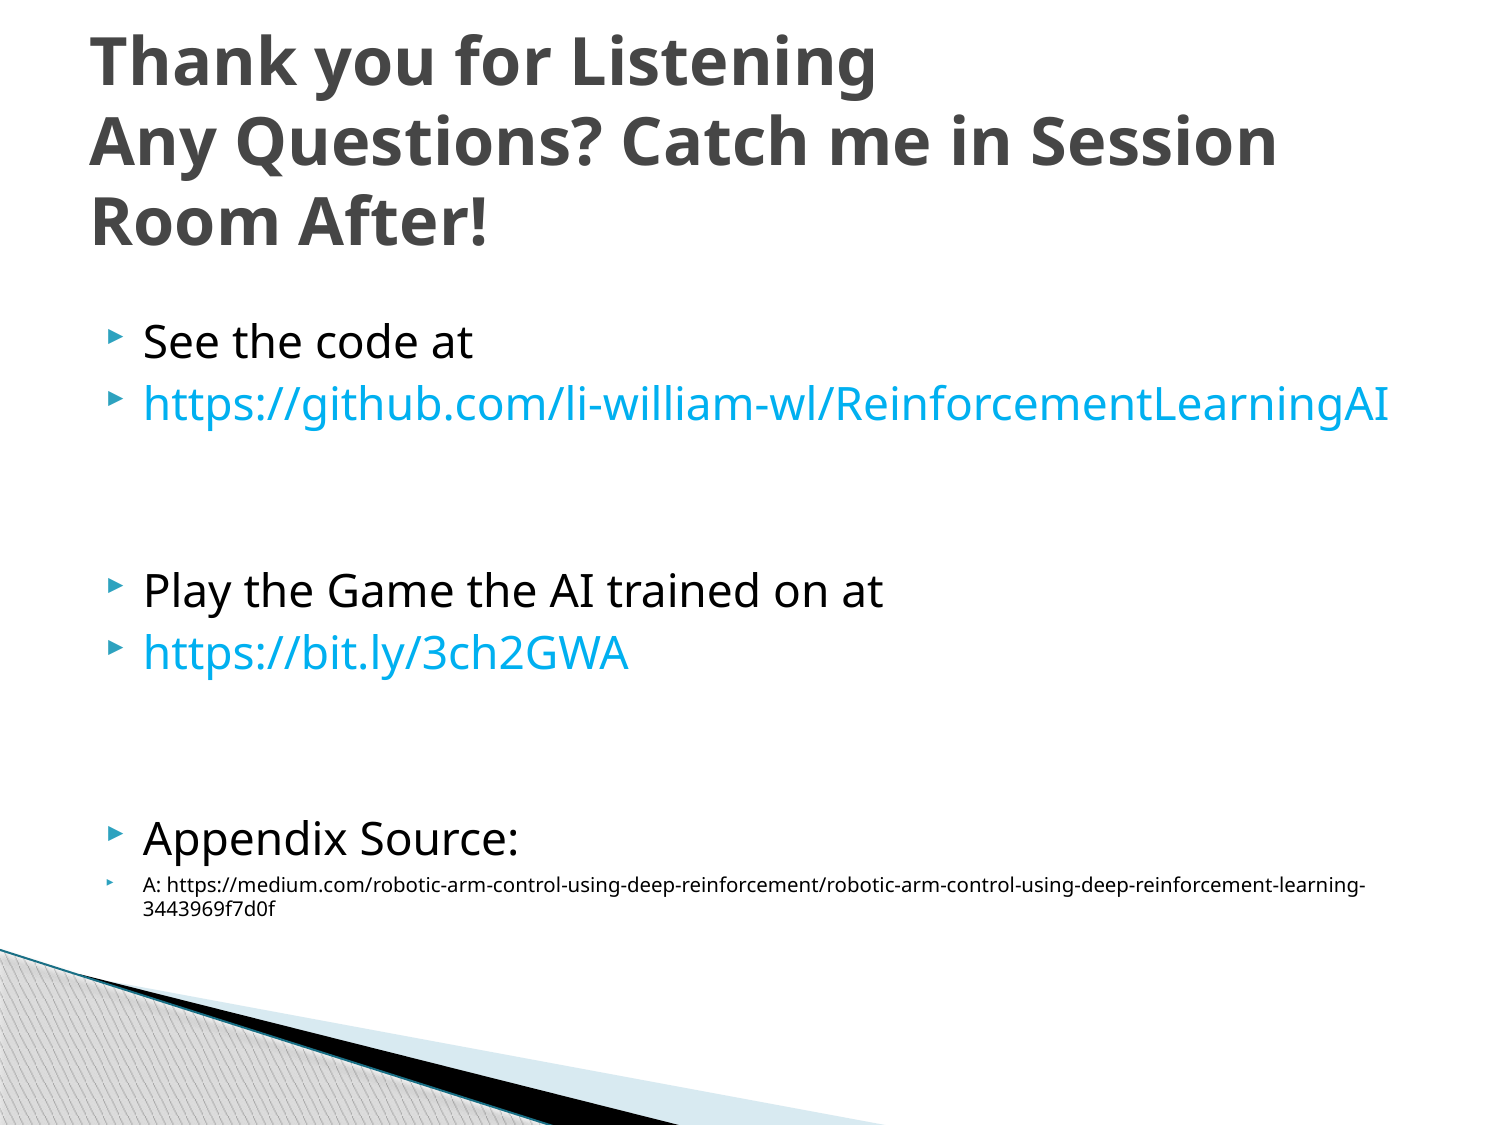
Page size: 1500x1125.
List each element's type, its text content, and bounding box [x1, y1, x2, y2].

title Thank you for Listening Any Questions? Catch me in Session Room After! [75, 45, 1425, 233]
list See the code at https://github.com/li-william-wl/ReinforcementLearningAI Play the Game the AI trained on at https://bit.ly/3ch2GWA Appendix Source: A: https://medium.com/robotic-arm-control-using-deep-reinforcement/robotic-arm-control-using-deep-reinforcement-learning-3443969f7d0f [75, 243, 1425, 986]
